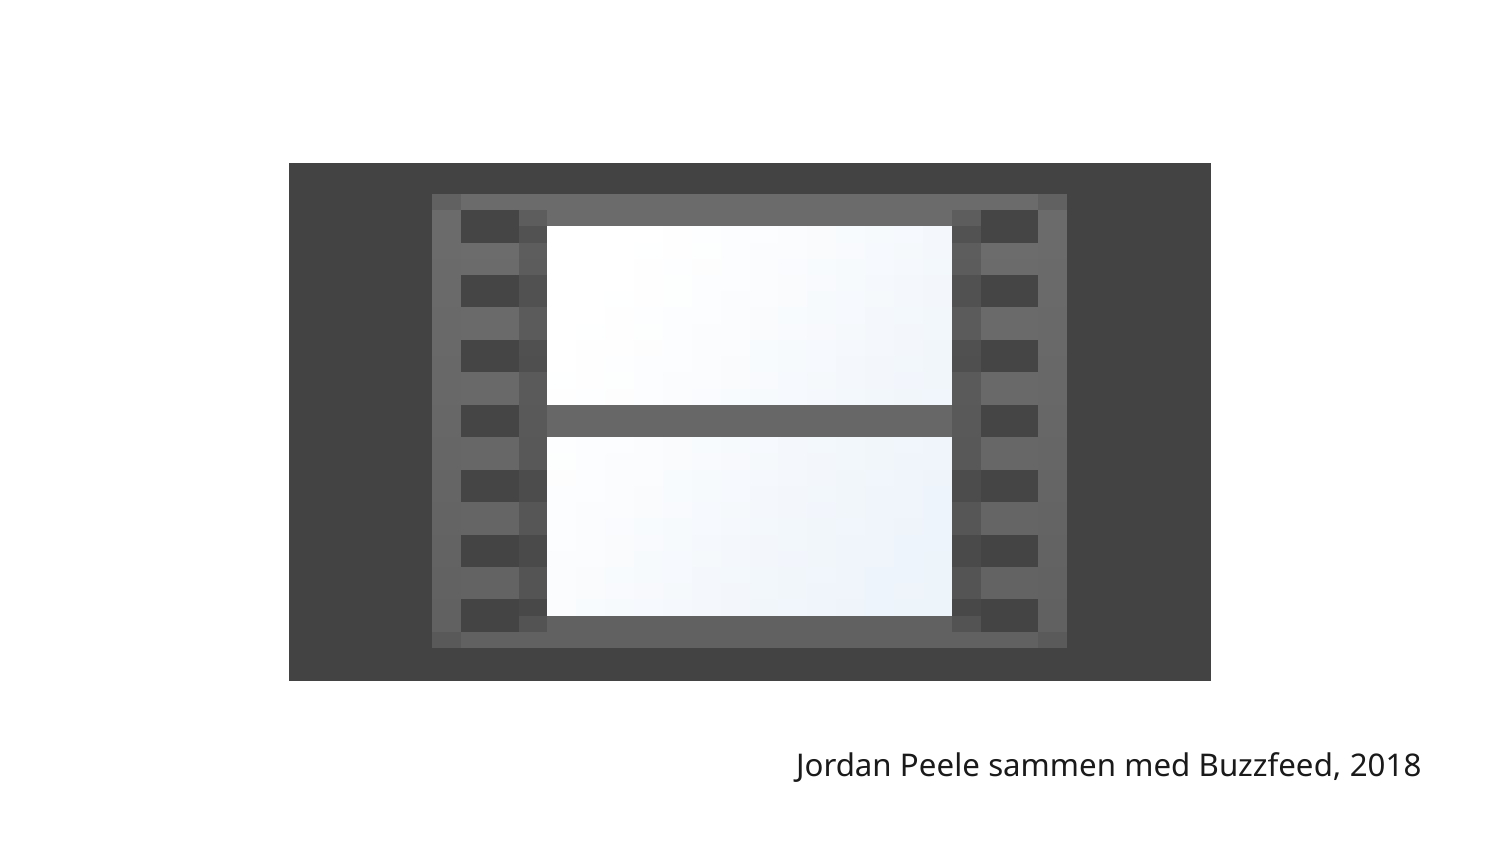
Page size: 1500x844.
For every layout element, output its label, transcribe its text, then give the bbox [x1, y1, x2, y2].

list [287, 161, 1212, 682]
text_box Jordan Peele sammen med Buzzfeed, 2018 [787, 735, 1432, 792]
